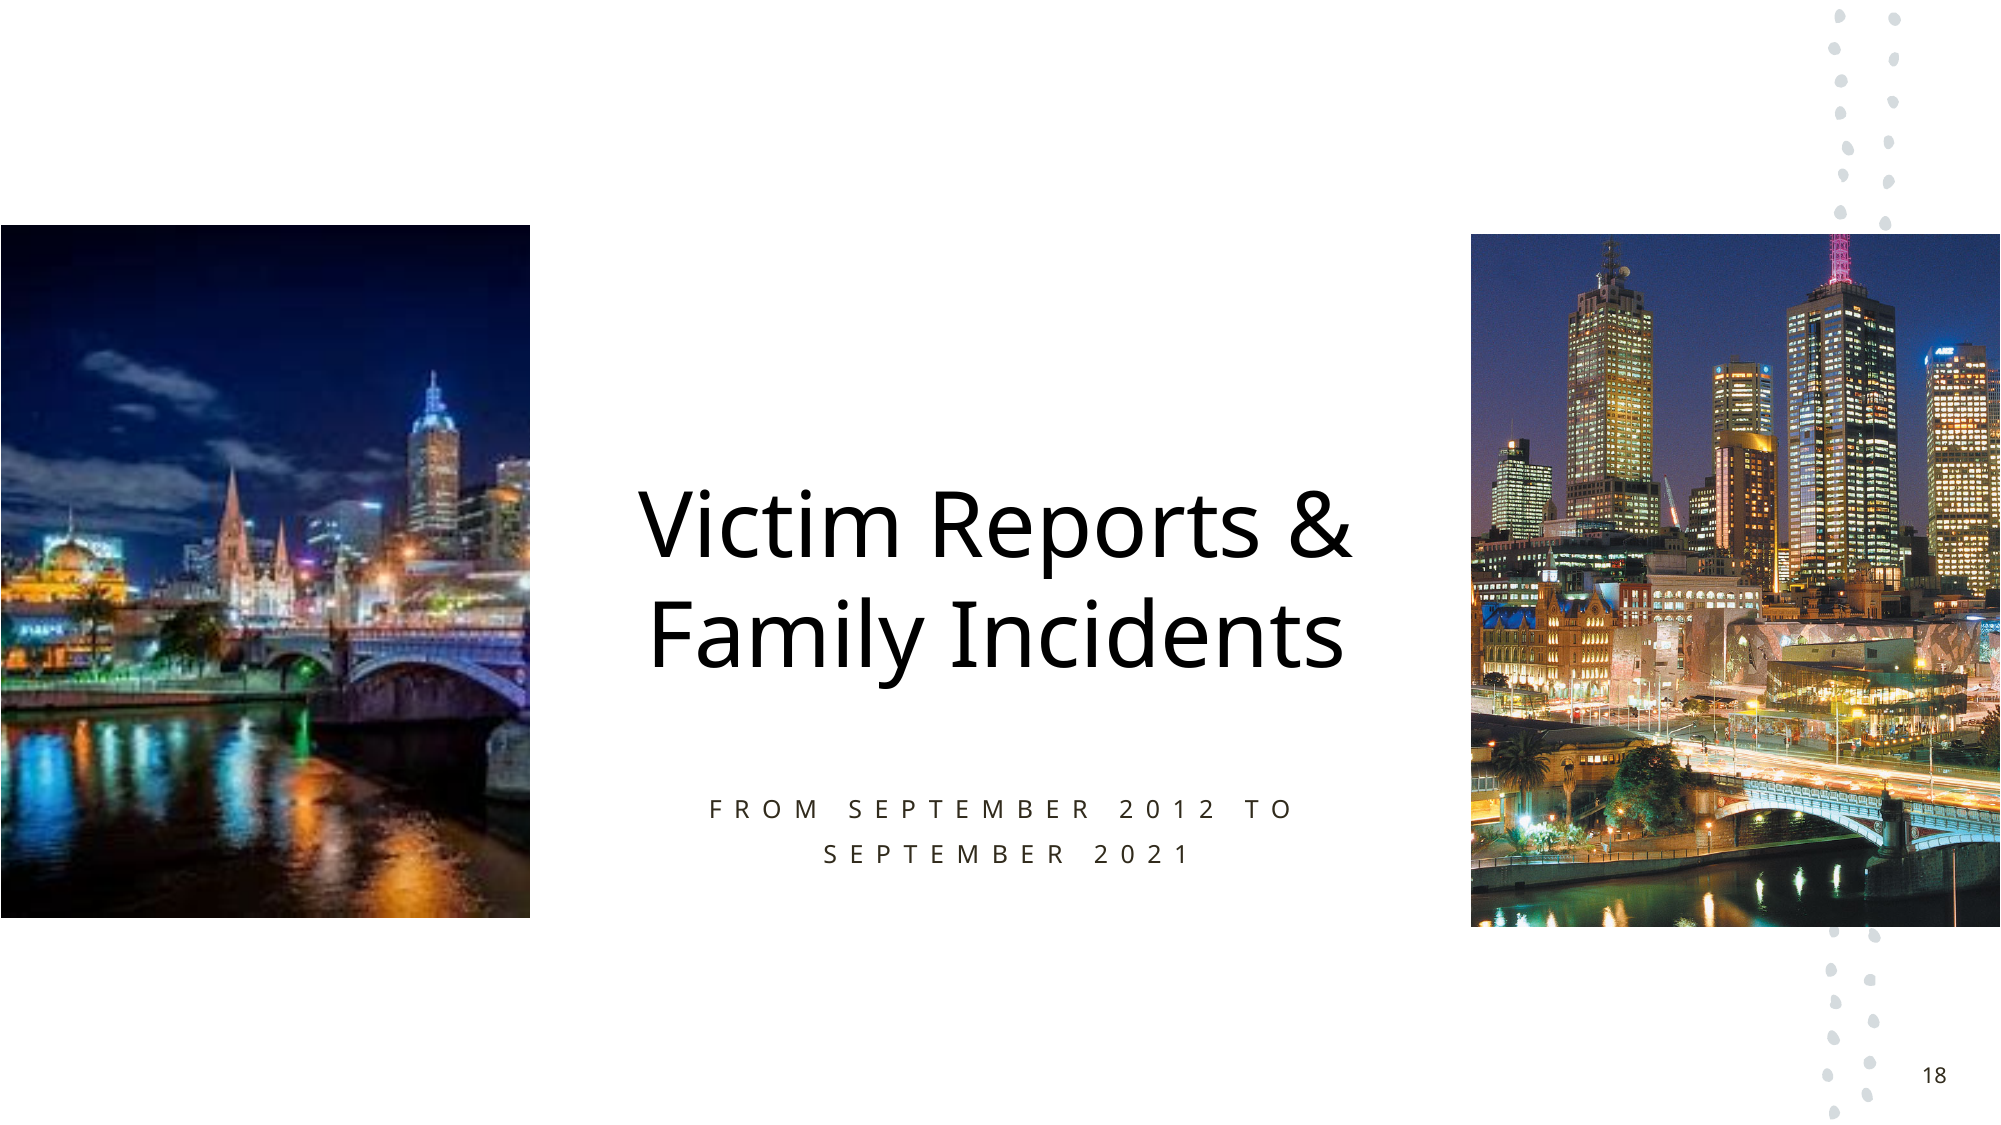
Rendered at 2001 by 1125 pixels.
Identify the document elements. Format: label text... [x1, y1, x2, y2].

title Victim Reports & Family Incidents [609, 235, 1384, 694]
subtitle From September 2012 to September 2021 [625, 720, 1387, 860]
slide_number 18 [1879, 1046, 1962, 1107]
picture [1, 225, 530, 918]
picture [1471, 234, 2000, 927]
